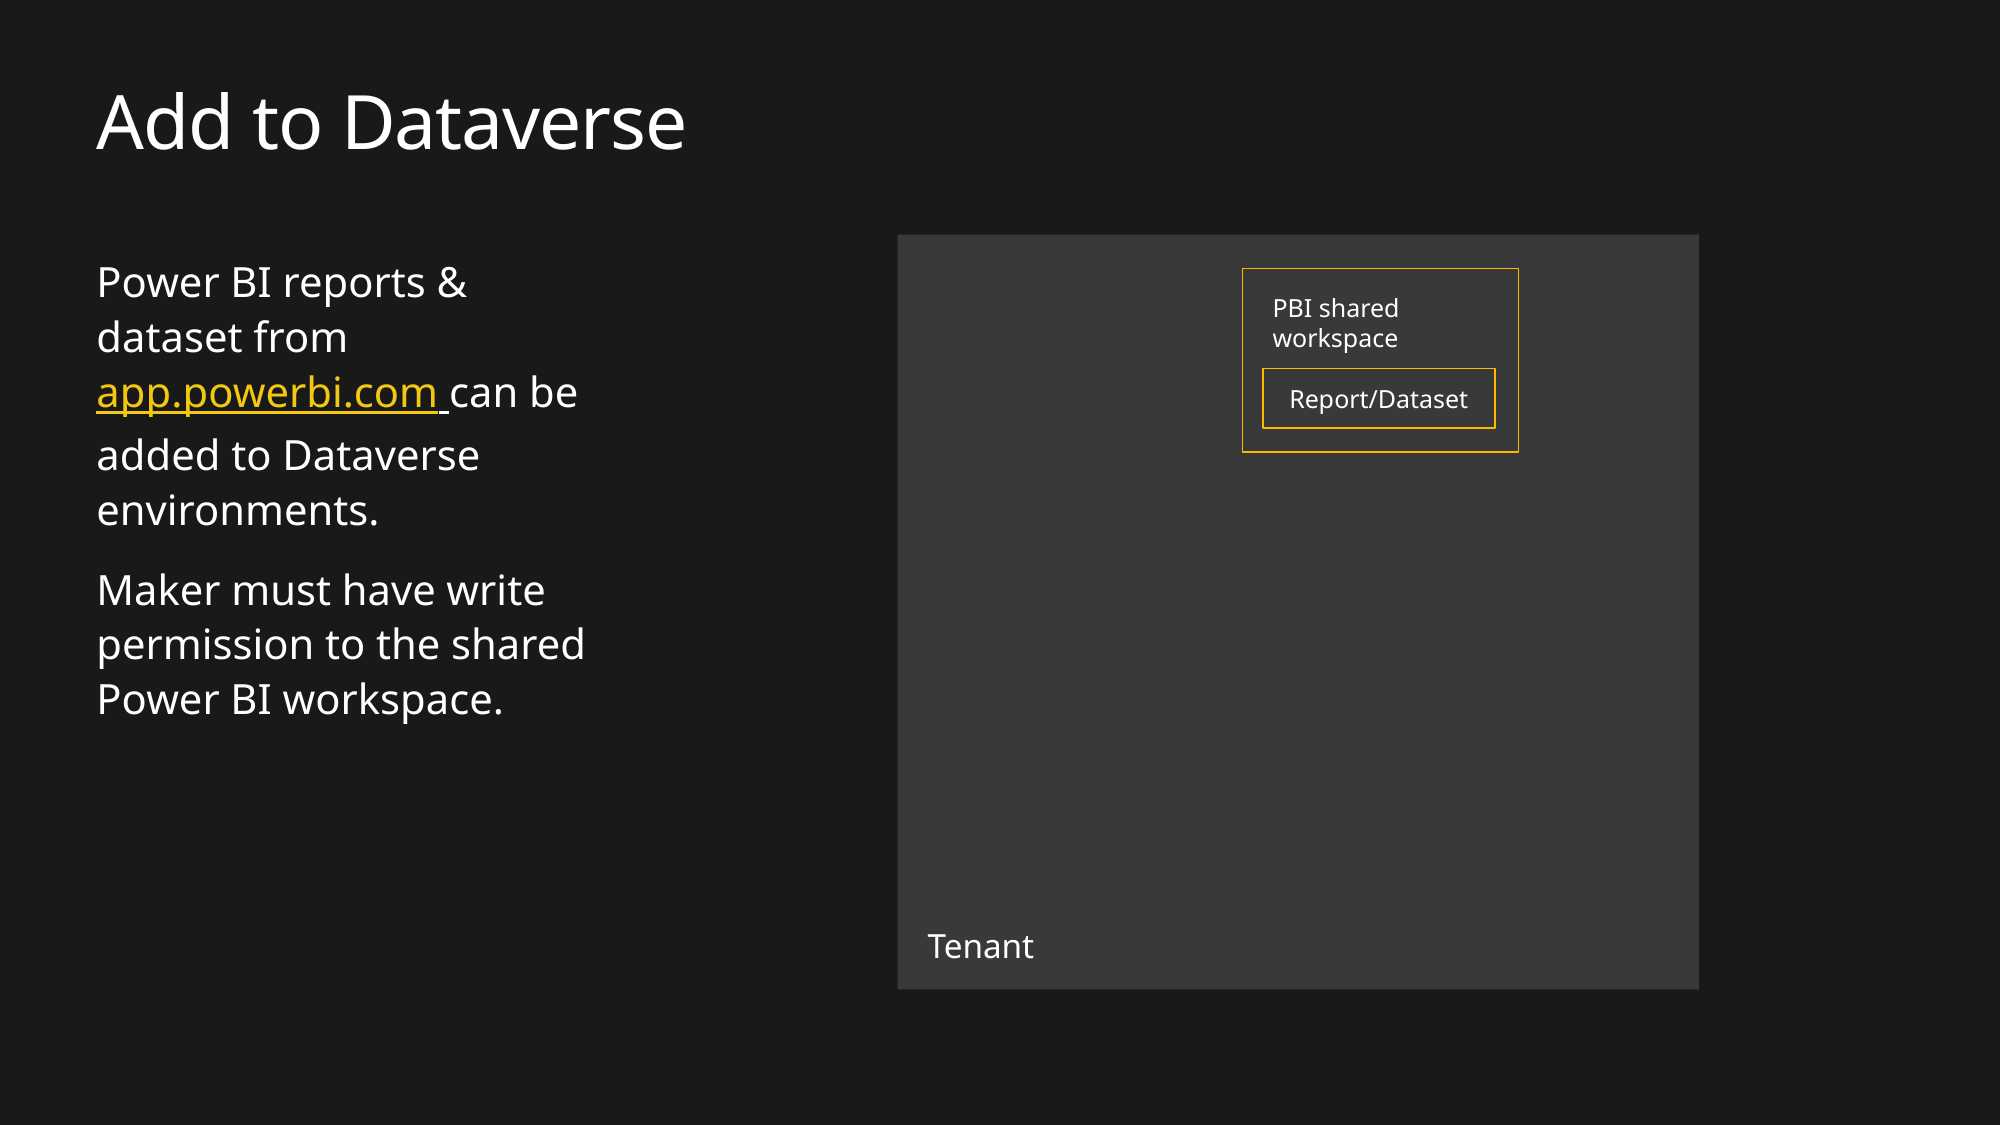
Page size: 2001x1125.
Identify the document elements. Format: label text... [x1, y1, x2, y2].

title Add to Dataverse [96, 75, 1904, 166]
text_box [897, 234, 1700, 990]
text_box Power BI reports & dataset from app.powerbi.com can be added to Dataverse environments. Maker must have write permission to the shared Power BI workspace. [96, 250, 620, 964]
